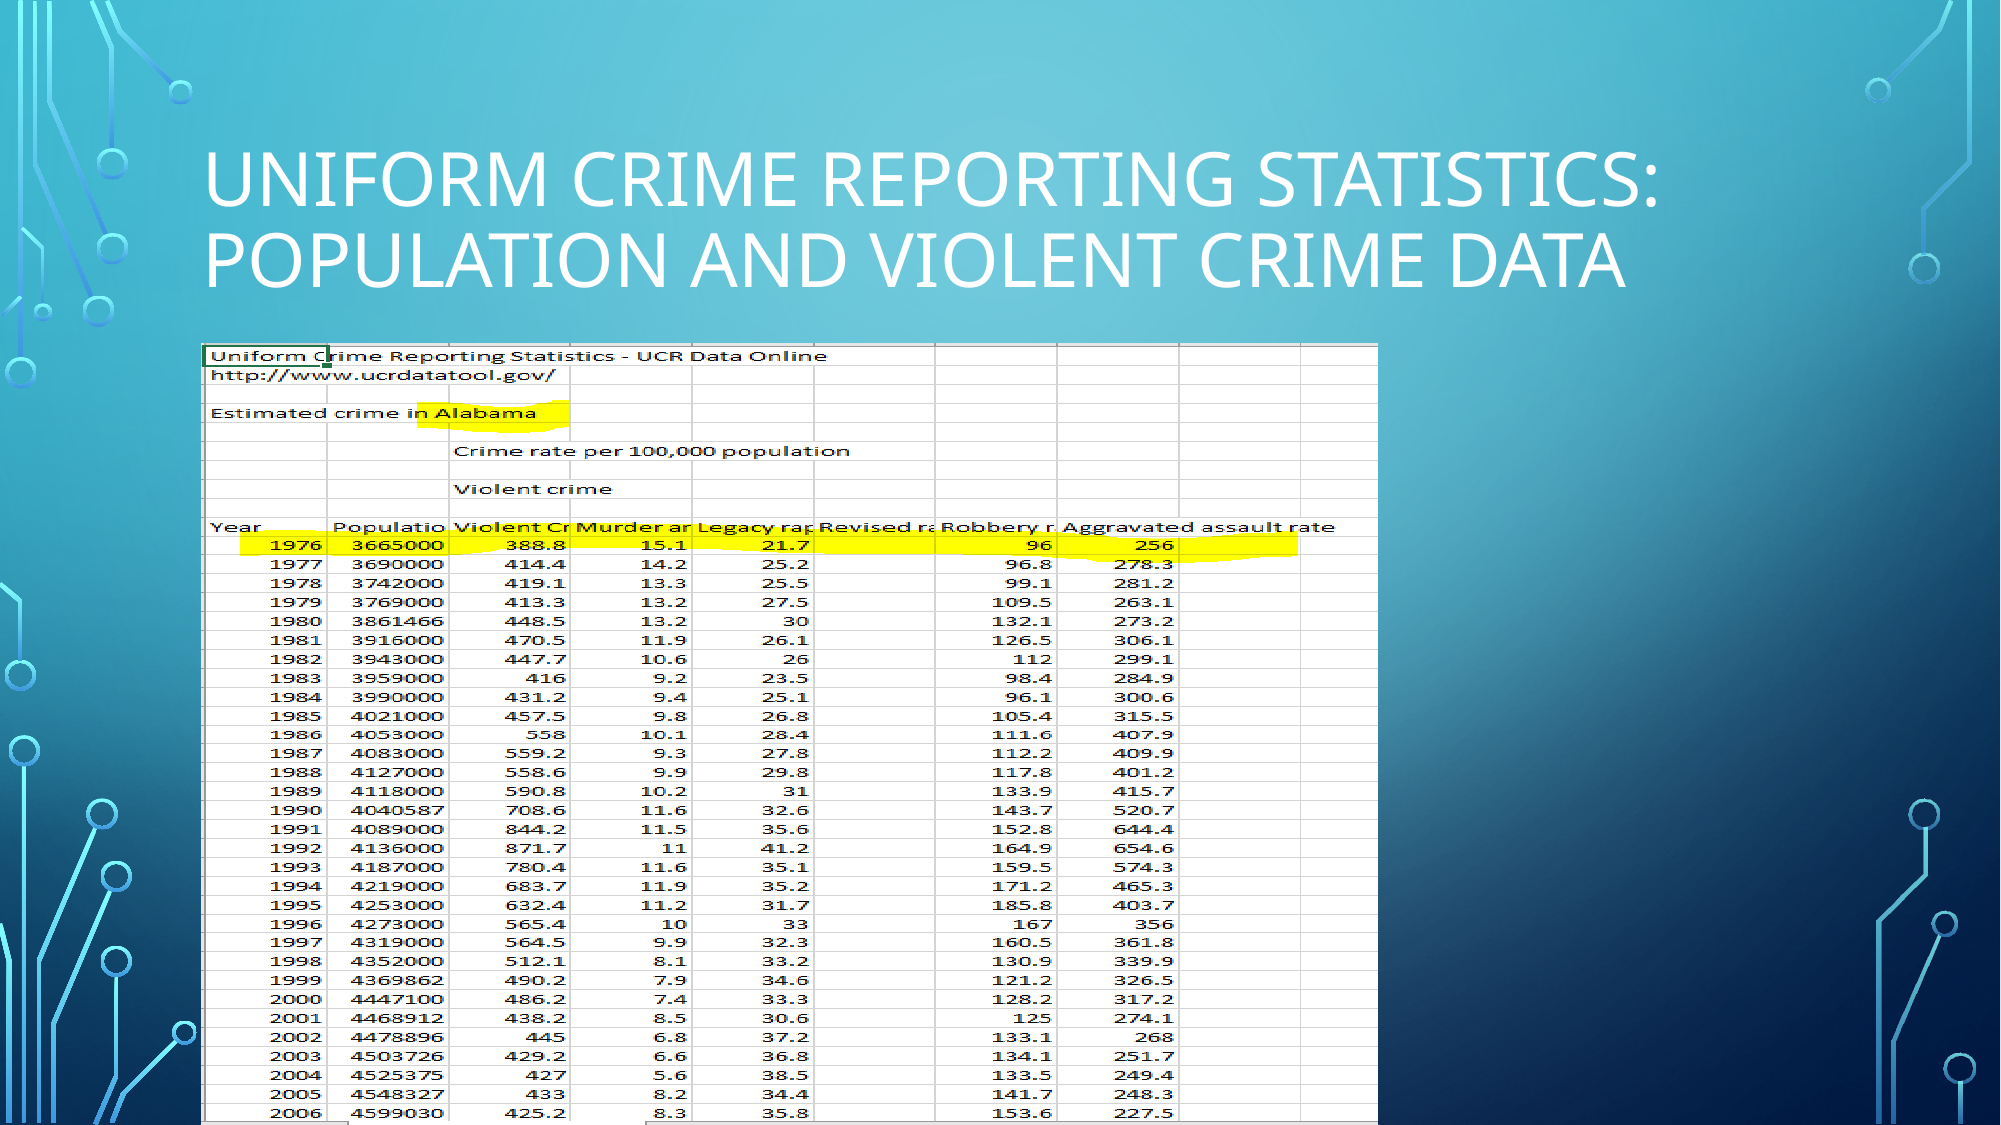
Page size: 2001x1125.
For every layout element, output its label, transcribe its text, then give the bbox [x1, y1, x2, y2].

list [200, 343, 1378, 1125]
title Uniform Crime Reporting Statistics: Population and Violent Crime Data [187, 101, 1813, 344]
